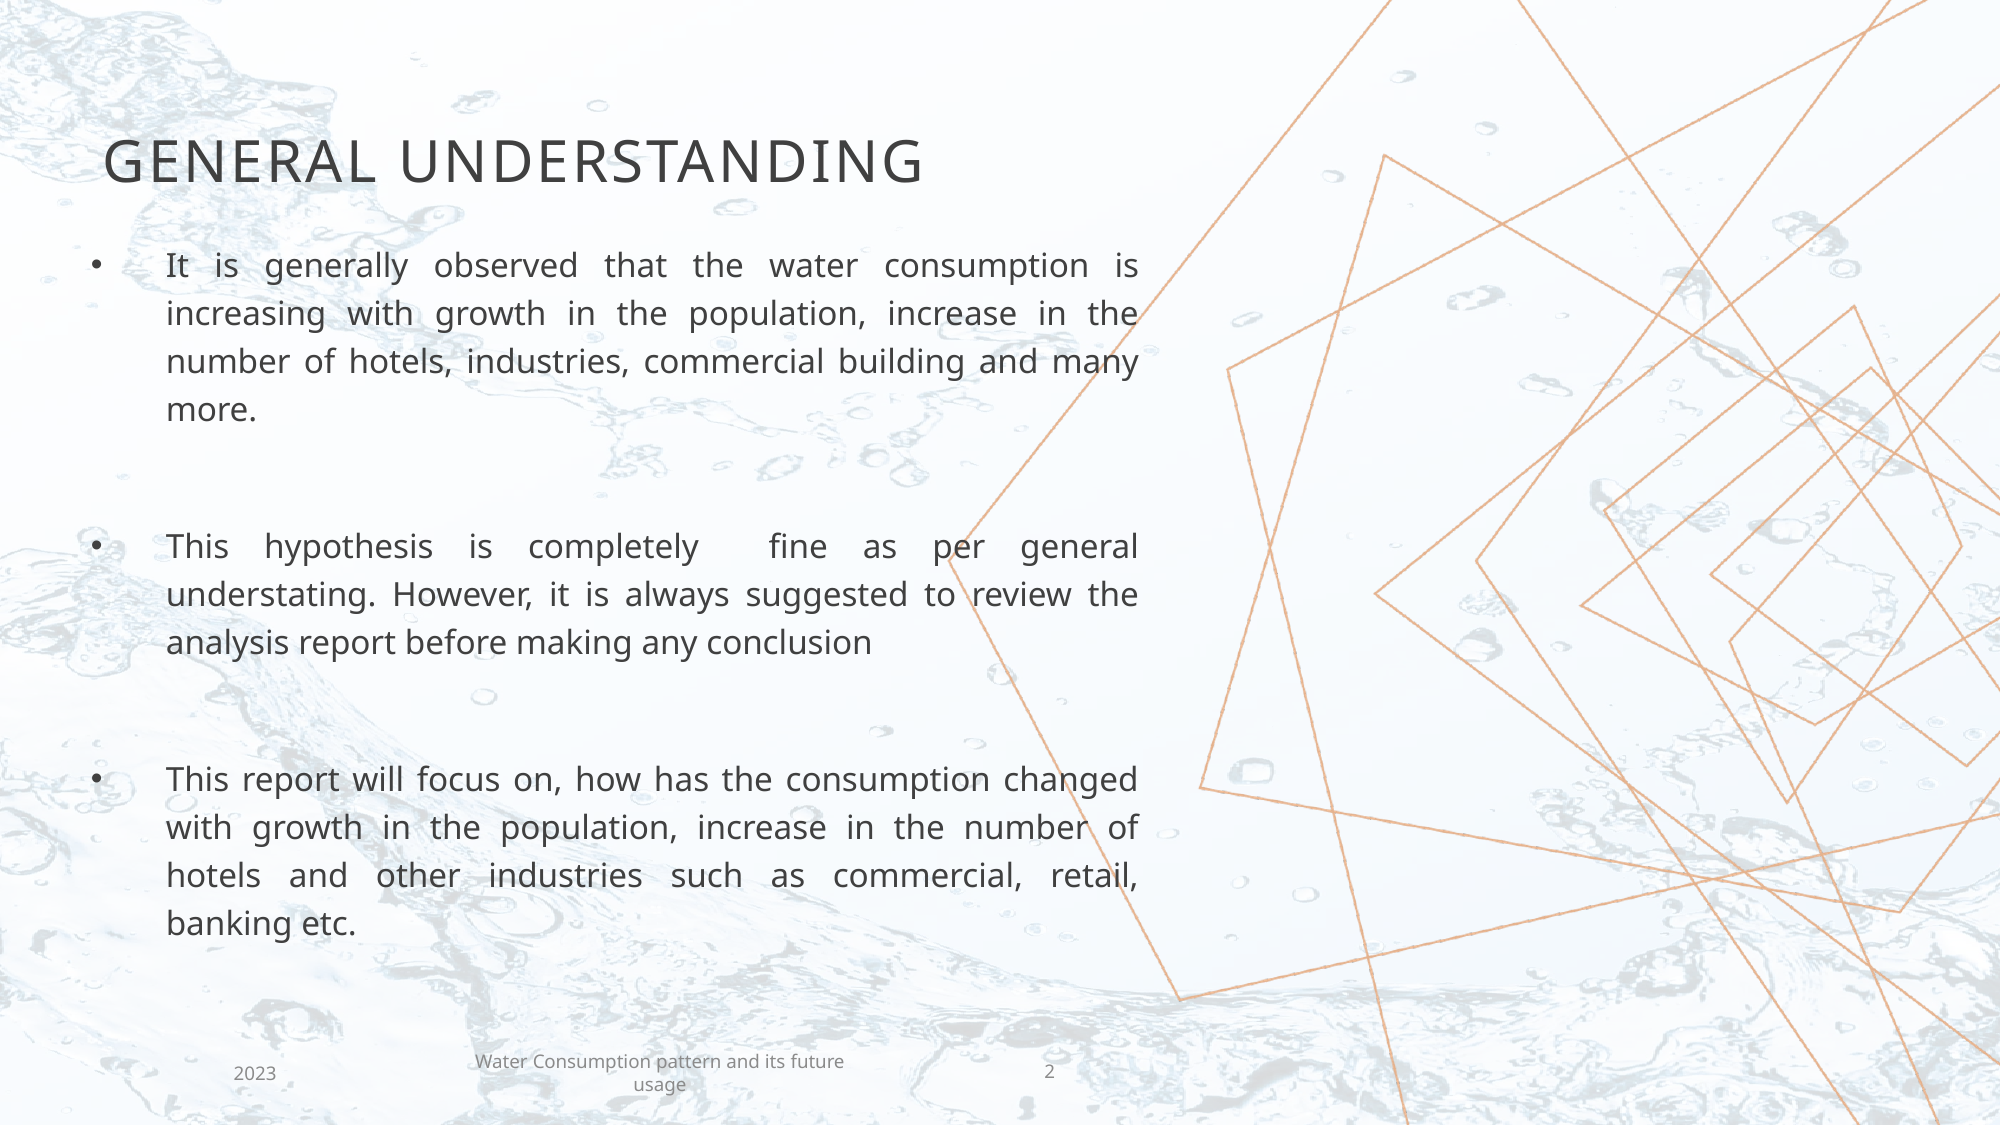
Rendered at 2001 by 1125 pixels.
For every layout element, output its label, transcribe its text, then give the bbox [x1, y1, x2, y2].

slide_number 2023 [218, 1042, 381, 1103]
title General understanding [87, 93, 990, 148]
footer Water Consumption pattern and its future usage [437, 1042, 882, 1103]
slide_number 2 [908, 1042, 1071, 1103]
picture [900, 0, 2000, 1125]
list It is generally observed that the water consumption is increasing with growth in the population, increase in the number of hotels, industries, commercial building and many more. This hypothesis is completely fine as per general understating. However, it is always suggested to review the analysis report before making any conclusion This report will focus on, how has the consumption changed with growth in the population, increase in the number of hotels and other industries such as commercial, retail, banking etc. [75, 148, 1156, 1030]
